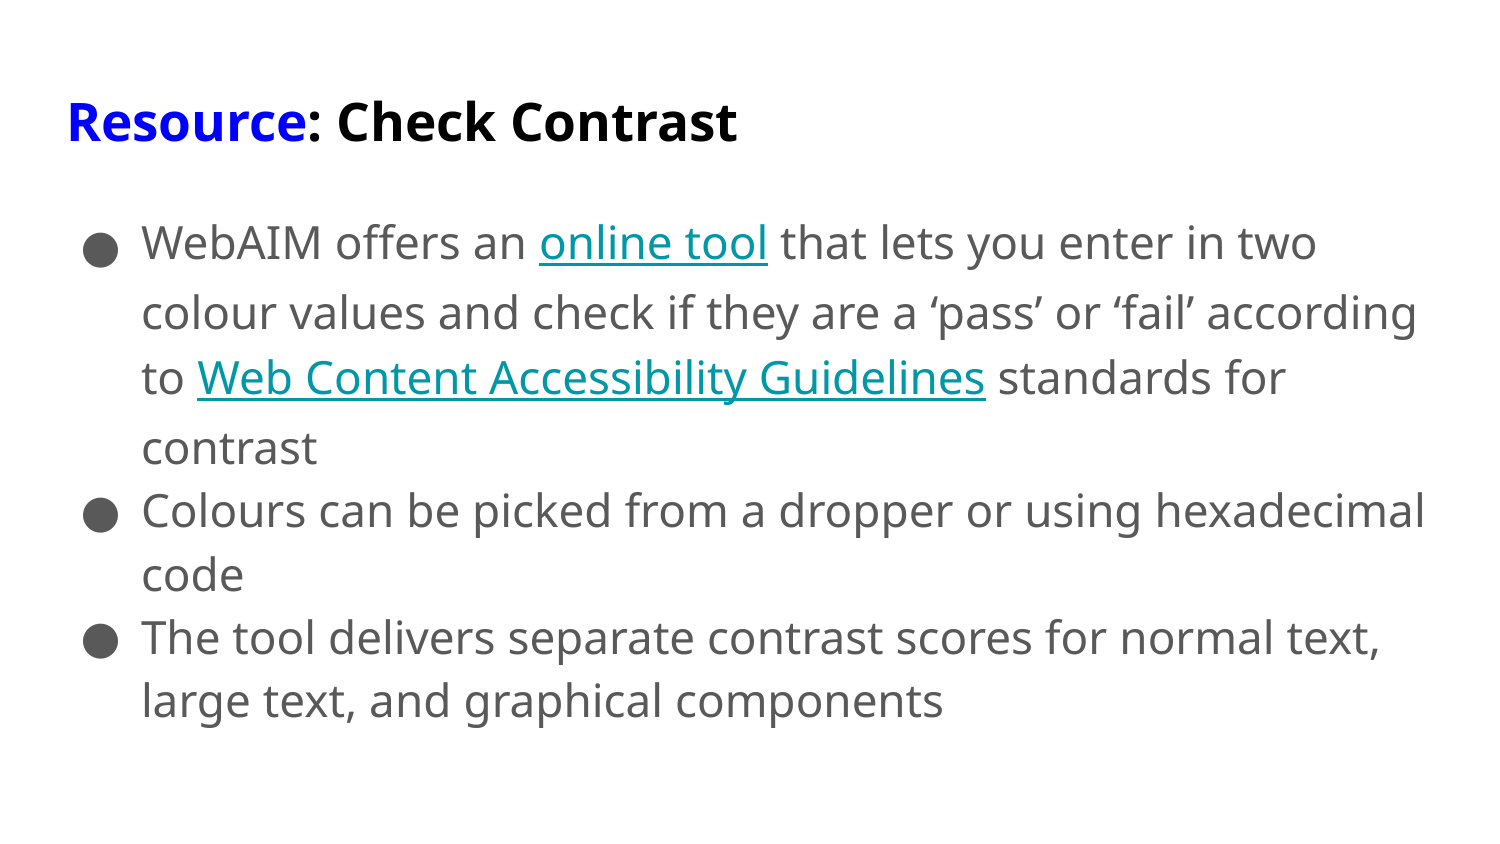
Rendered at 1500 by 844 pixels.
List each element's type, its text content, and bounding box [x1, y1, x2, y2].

list WebAIM offers an online tool that lets you enter in two colour values and check if they are a ‘pass’ or ‘fail’ according to Web Content Accessibility Guidelines standards for contrast Colours can be picked from a dropper or using hexadecimal code The tool delivers separate contrast scores for normal text, large text, and graphical components [51, 189, 1449, 759]
title Resource: Check Contrast [51, 72, 1449, 167]
